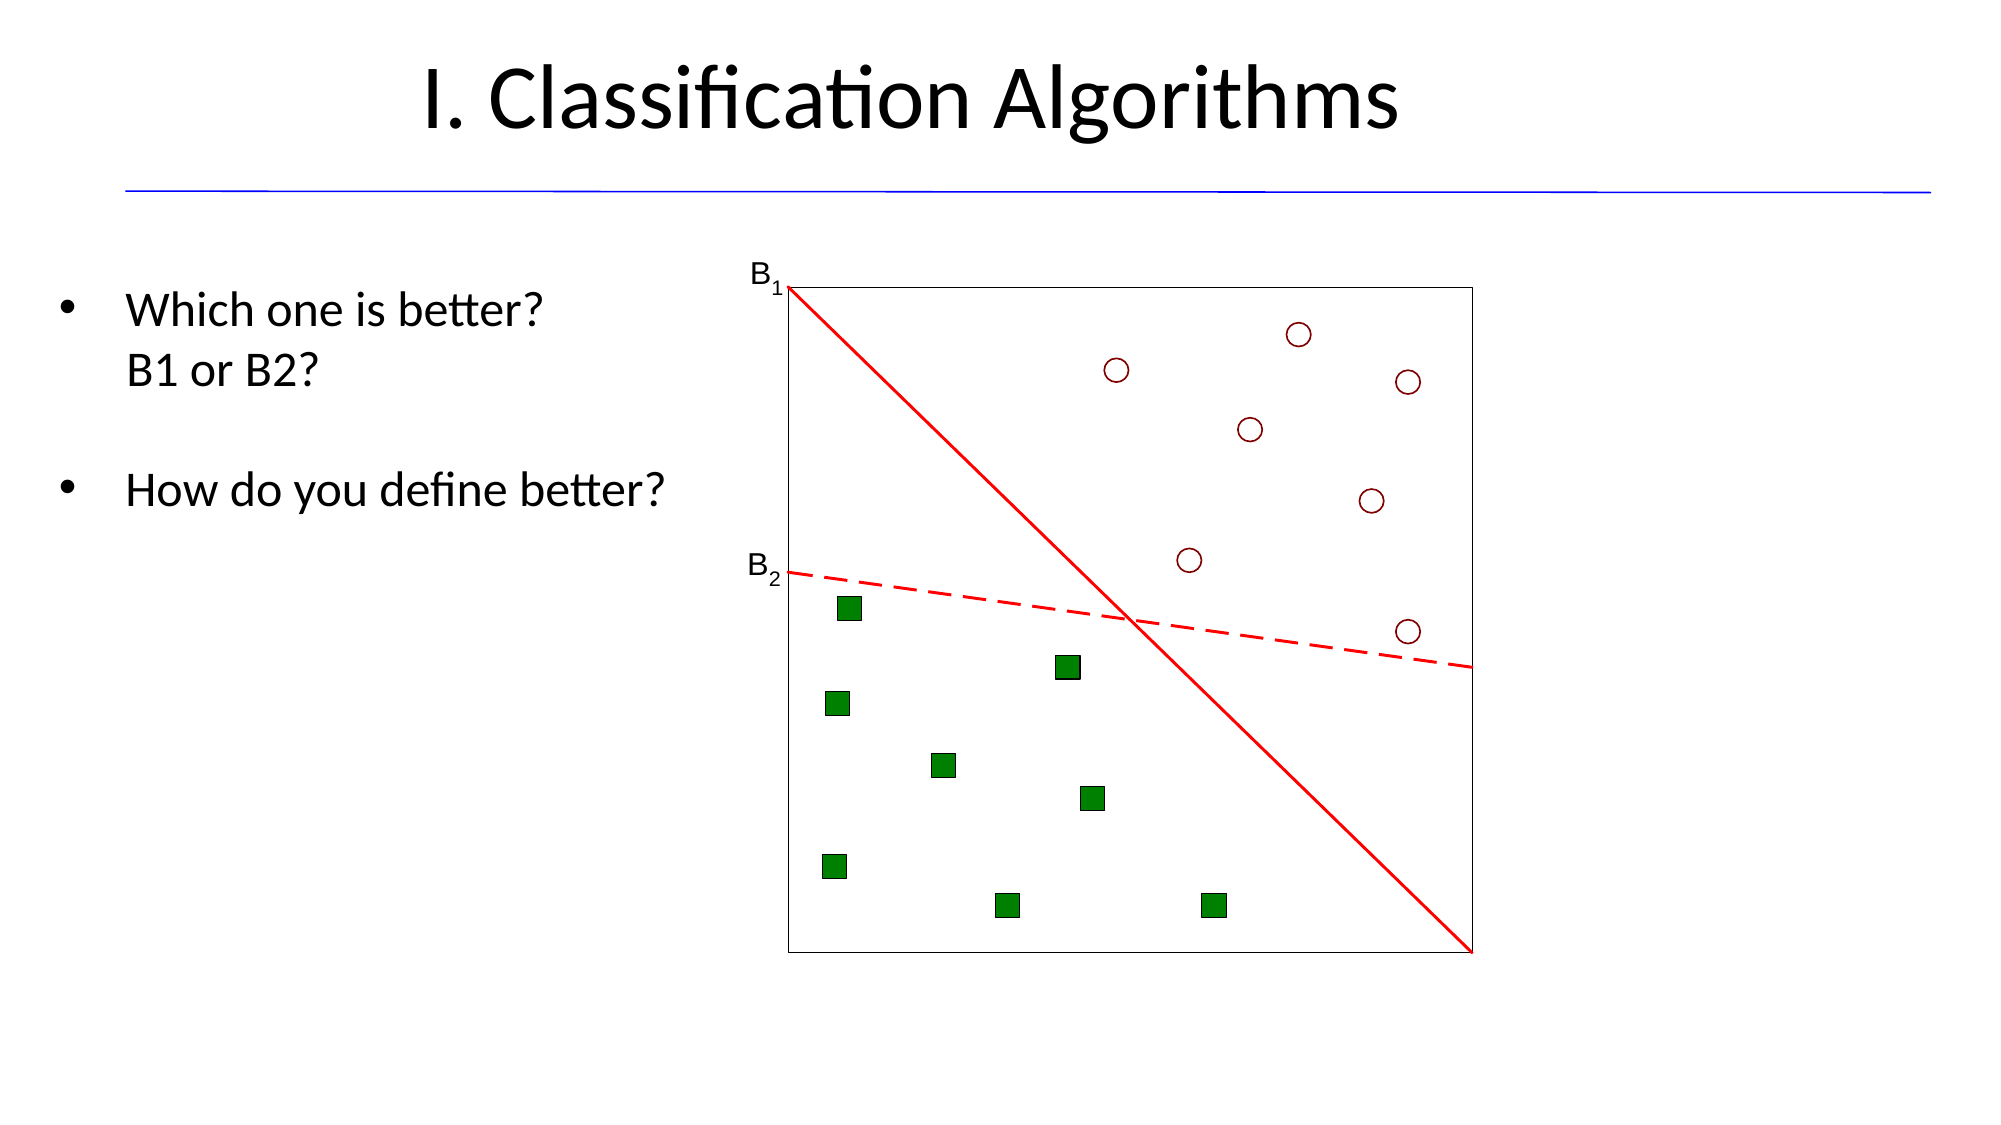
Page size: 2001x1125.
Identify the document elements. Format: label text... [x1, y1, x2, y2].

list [734, 248, 1535, 1005]
list Which one is better? B1 or B2? How do you define better? [35, 269, 729, 395]
text_box I. Classification Algorithms [161, 41, 1662, 156]
